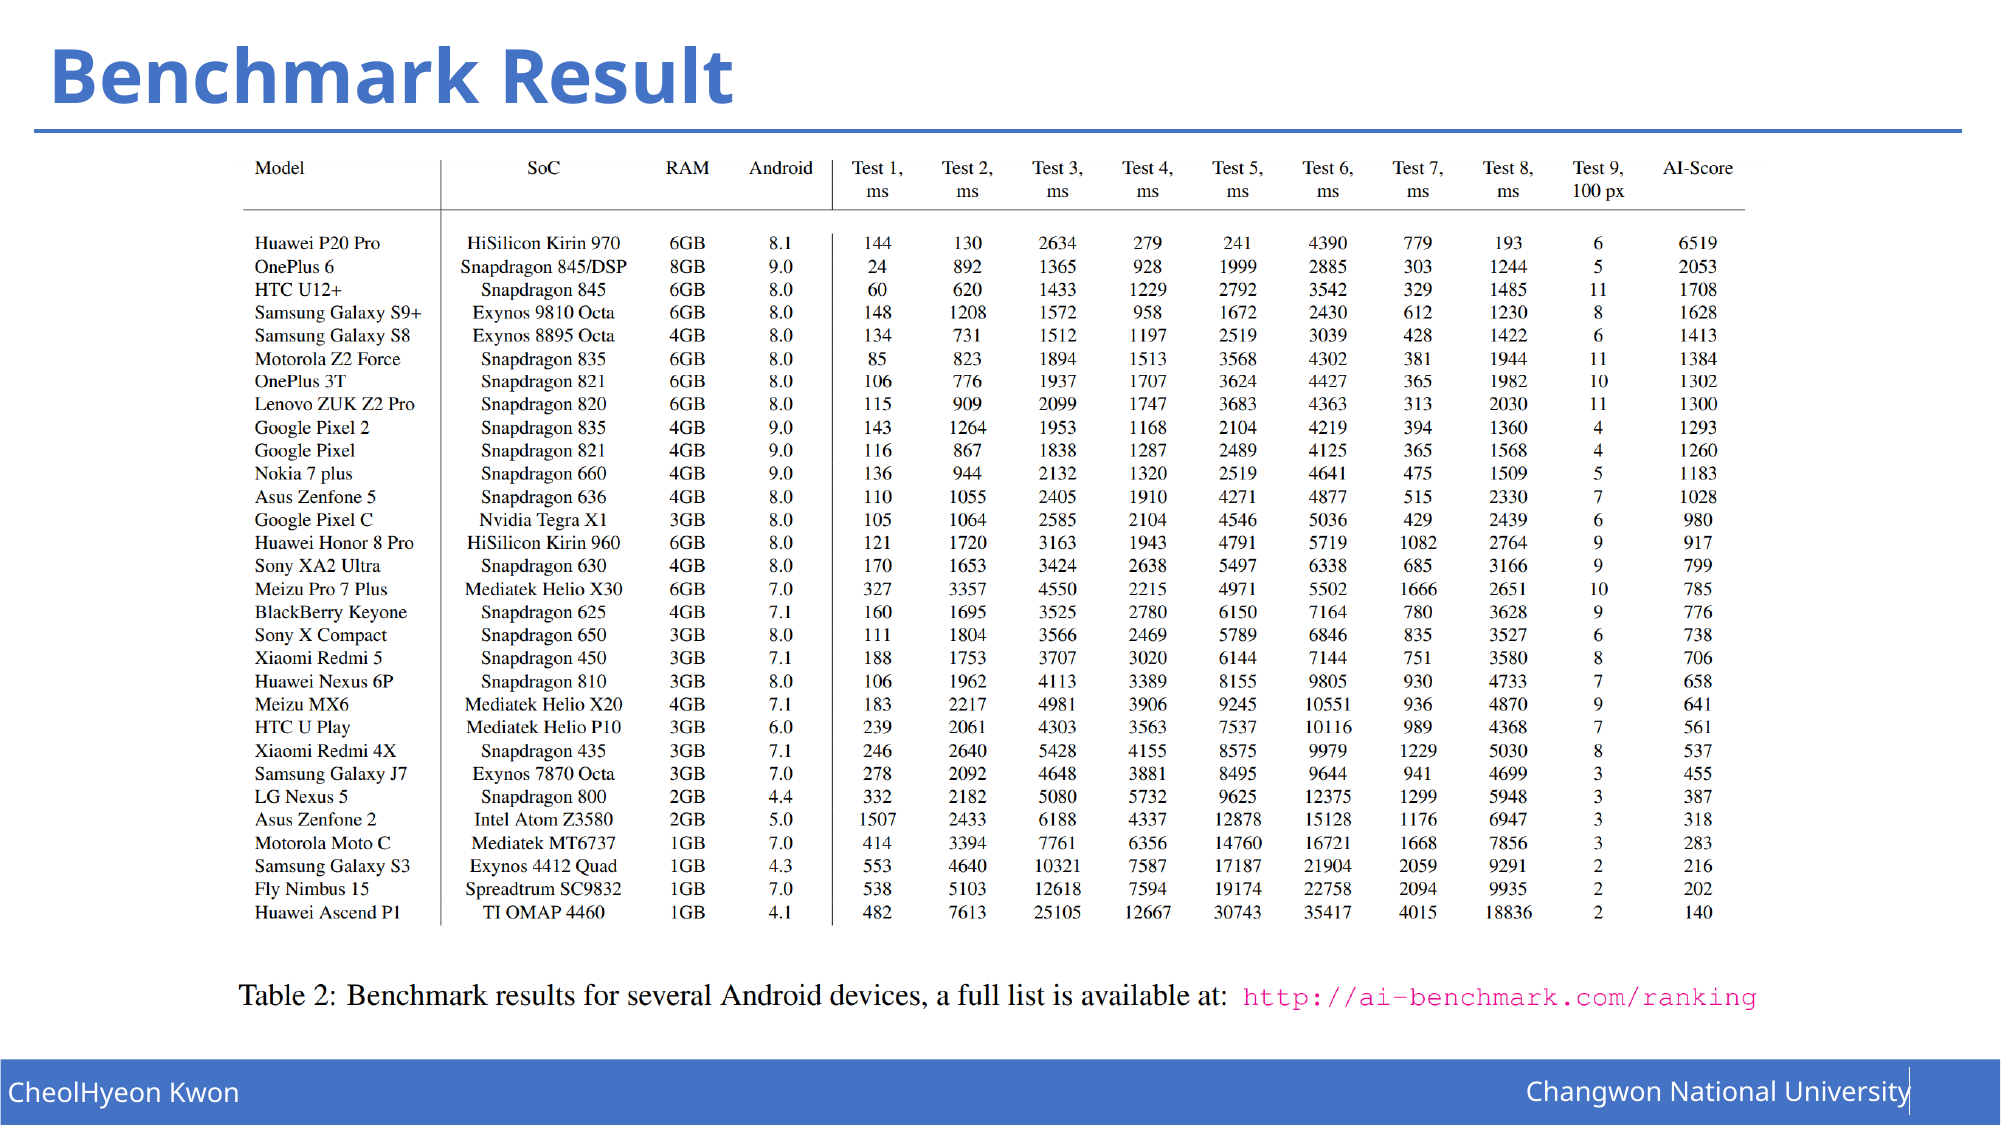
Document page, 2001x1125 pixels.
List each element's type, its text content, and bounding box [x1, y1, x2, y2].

title Benchmark Result [33, 21, 1963, 137]
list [227, 160, 1769, 1037]
